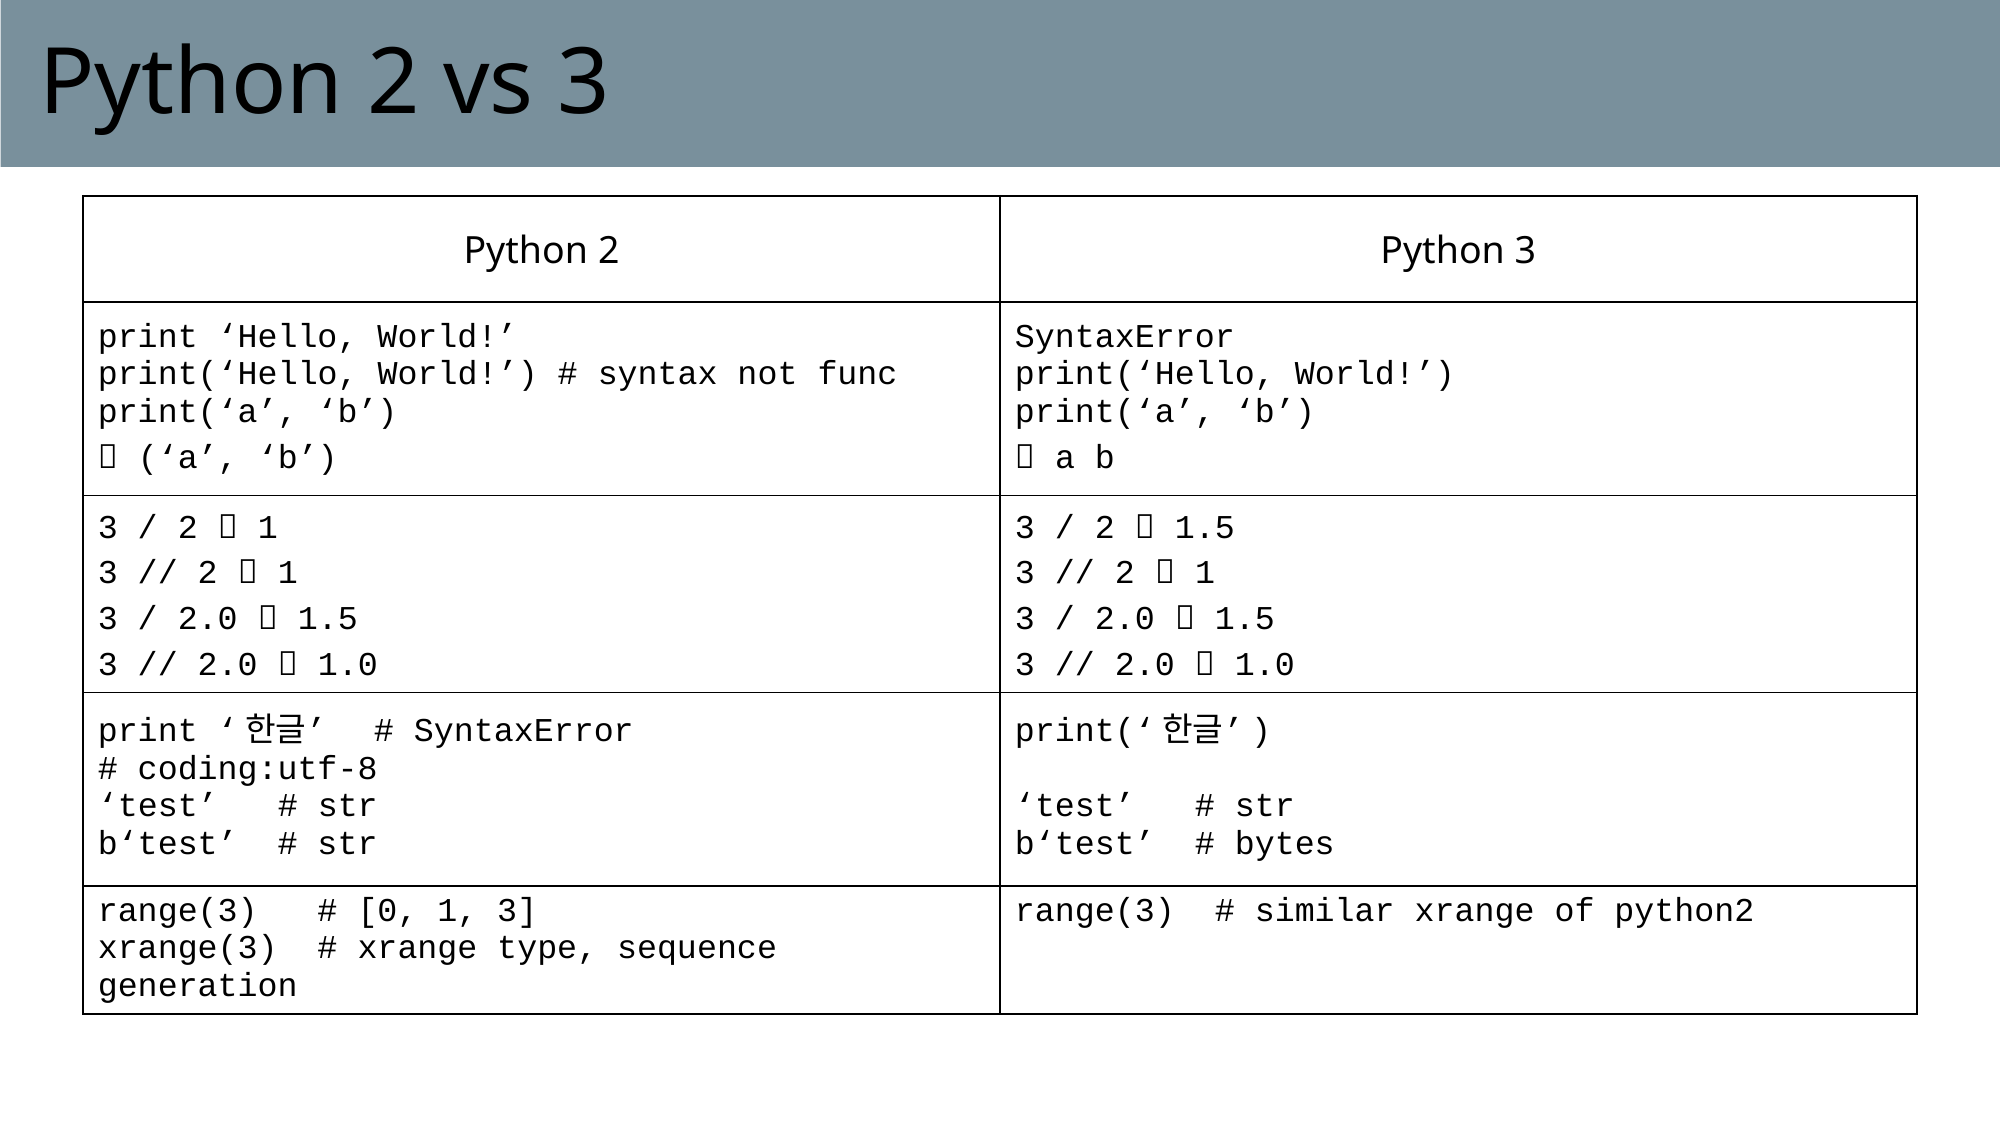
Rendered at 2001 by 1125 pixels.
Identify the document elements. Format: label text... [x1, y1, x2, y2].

table_cell range(3) # similar xrange of python2 [1001, 887, 1916, 1013]
table_cell 3 / 2  1.5 3 // 2  1 3 / 2.0  1.5 3 // 2.0  1.0 [1001, 496, 1916, 692]
table_cell print(‘한글’) ‘test’ # str b‘test’ # bytes [1001, 693, 1916, 885]
table_cell SyntaxError print(‘Hello, World!’) print(‘a’, ‘b’)  a b [1001, 303, 1916, 495]
title Python 2 vs 3 [0, 0, 2000, 167]
table_cell print ‘Hello, World!’ print(‘Hello, World!’) # syntax not func print(‘a’, ‘b’)  (‘a’, ‘b’) [84, 303, 999, 495]
table_header Python 3 [1001, 197, 1916, 301]
table_header Python 2 [84, 197, 999, 301]
table_cell print ‘한글’ # SyntaxError # coding:utf-8 ‘test’ # str b‘test’ # str [84, 693, 999, 885]
table_cell 3 / 2  1 3 // 2  1 3 / 2.0  1.5 3 // 2.0  1.0 [84, 496, 999, 692]
table_cell range(3) # [0, 1, 3] xrange(3) # xrange type, sequence generation [84, 887, 999, 1013]
